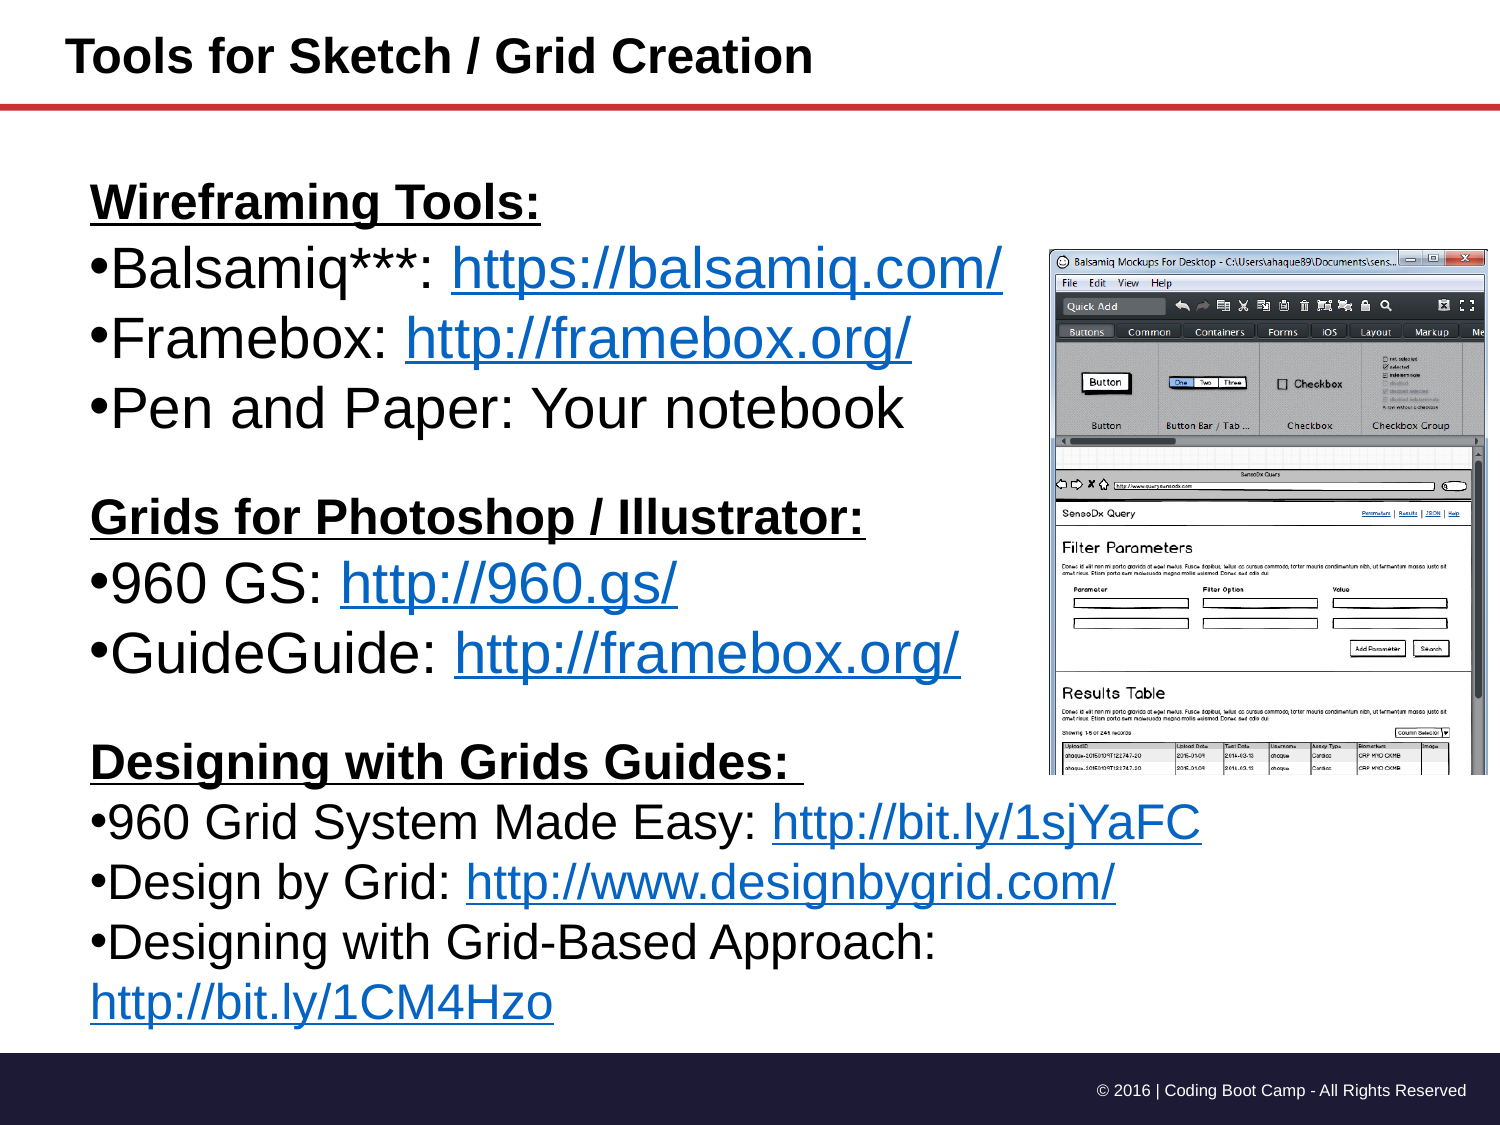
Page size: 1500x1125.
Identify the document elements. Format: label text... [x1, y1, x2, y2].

text_box Wireframing Tools: Balsamiq***: https://balsamiq.com/ Framebox: http://framebox.org/ Pen and Paper: Your notebook Grids for Photoshop / Illustrator: 960 GS: http://960.gs/ GuideGuide: http://framebox.org/ Designing with Grids Guides: 960 Grid System Made Easy: http://bit.ly/1sjYaFC Design by Grid: http://www.designbygrid.com/ Designing with Grid-Based Approach: http://bit.ly/1CM4Hzo [75, 162, 1425, 905]
picture [1049, 249, 1488, 776]
text_box Tools for Sketch / Grid Creation [50, 16, 888, 91]
